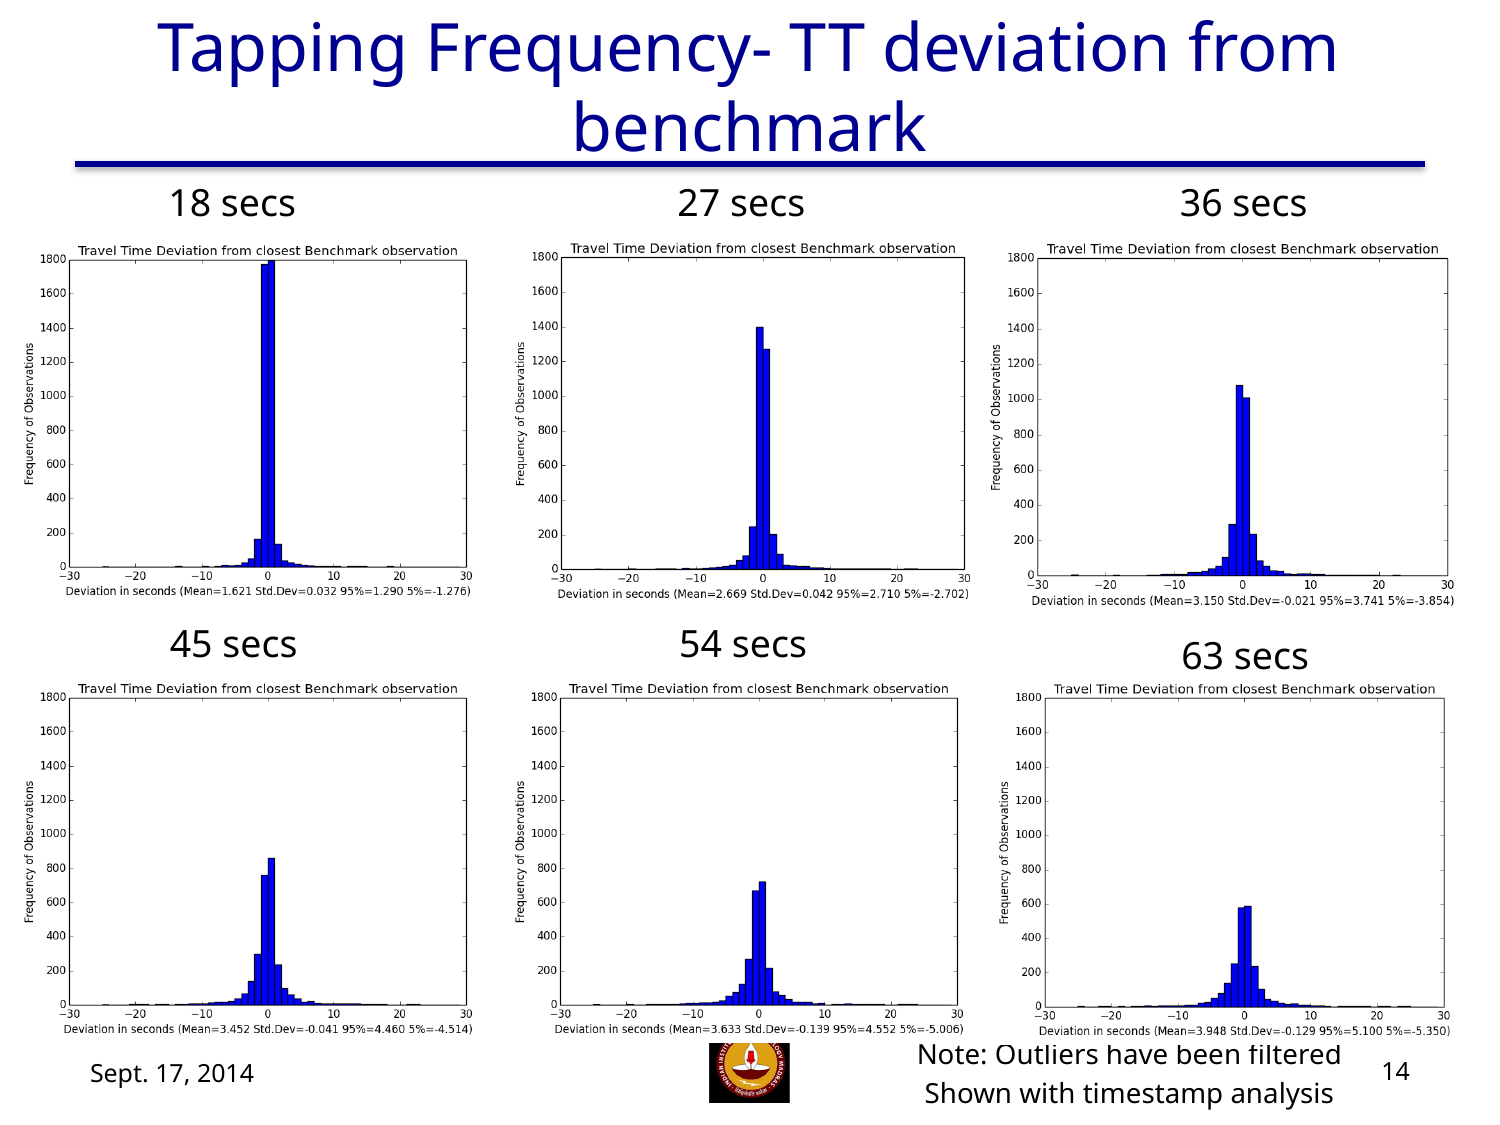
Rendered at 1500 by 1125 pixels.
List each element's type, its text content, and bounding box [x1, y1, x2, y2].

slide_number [75, 1052, 425, 1103]
text_box 36 secs [1015, 171, 1473, 217]
picture [4, 659, 1495, 1103]
text_box 63 secs [1016, 625, 1474, 657]
list 18 secs [3, 171, 461, 220]
text_box 27 secs [512, 171, 971, 217]
text_box Note: Outliers have been filtered Shown with timestamp analysis [901, 1052, 1359, 1121]
text_box 54 secs [514, 617, 972, 657]
title Tapping Frequency- TT deviation from benchmark [5, 0, 1495, 179]
picture [4, 218, 1500, 616]
text_box 45 secs [5, 612, 463, 657]
slide_number 14 [1359, 1053, 1425, 1103]
